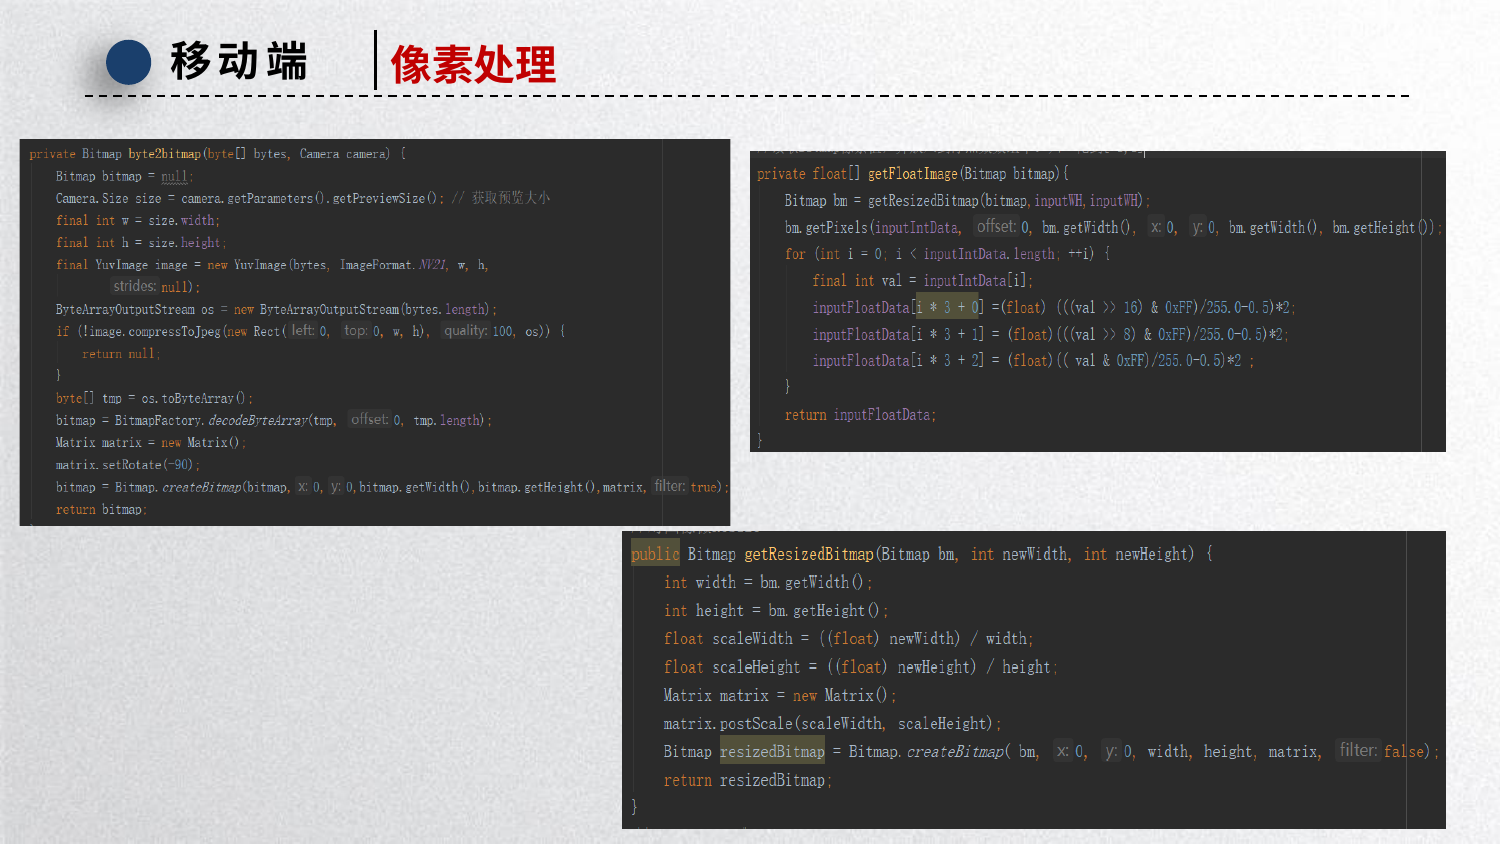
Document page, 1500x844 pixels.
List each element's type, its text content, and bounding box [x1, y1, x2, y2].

picture [0, 0, 1500, 844]
text_box [104, 37, 154, 87]
text_box 像素处理 [376, 30, 573, 95]
text_box 移动端 [155, 27, 323, 92]
